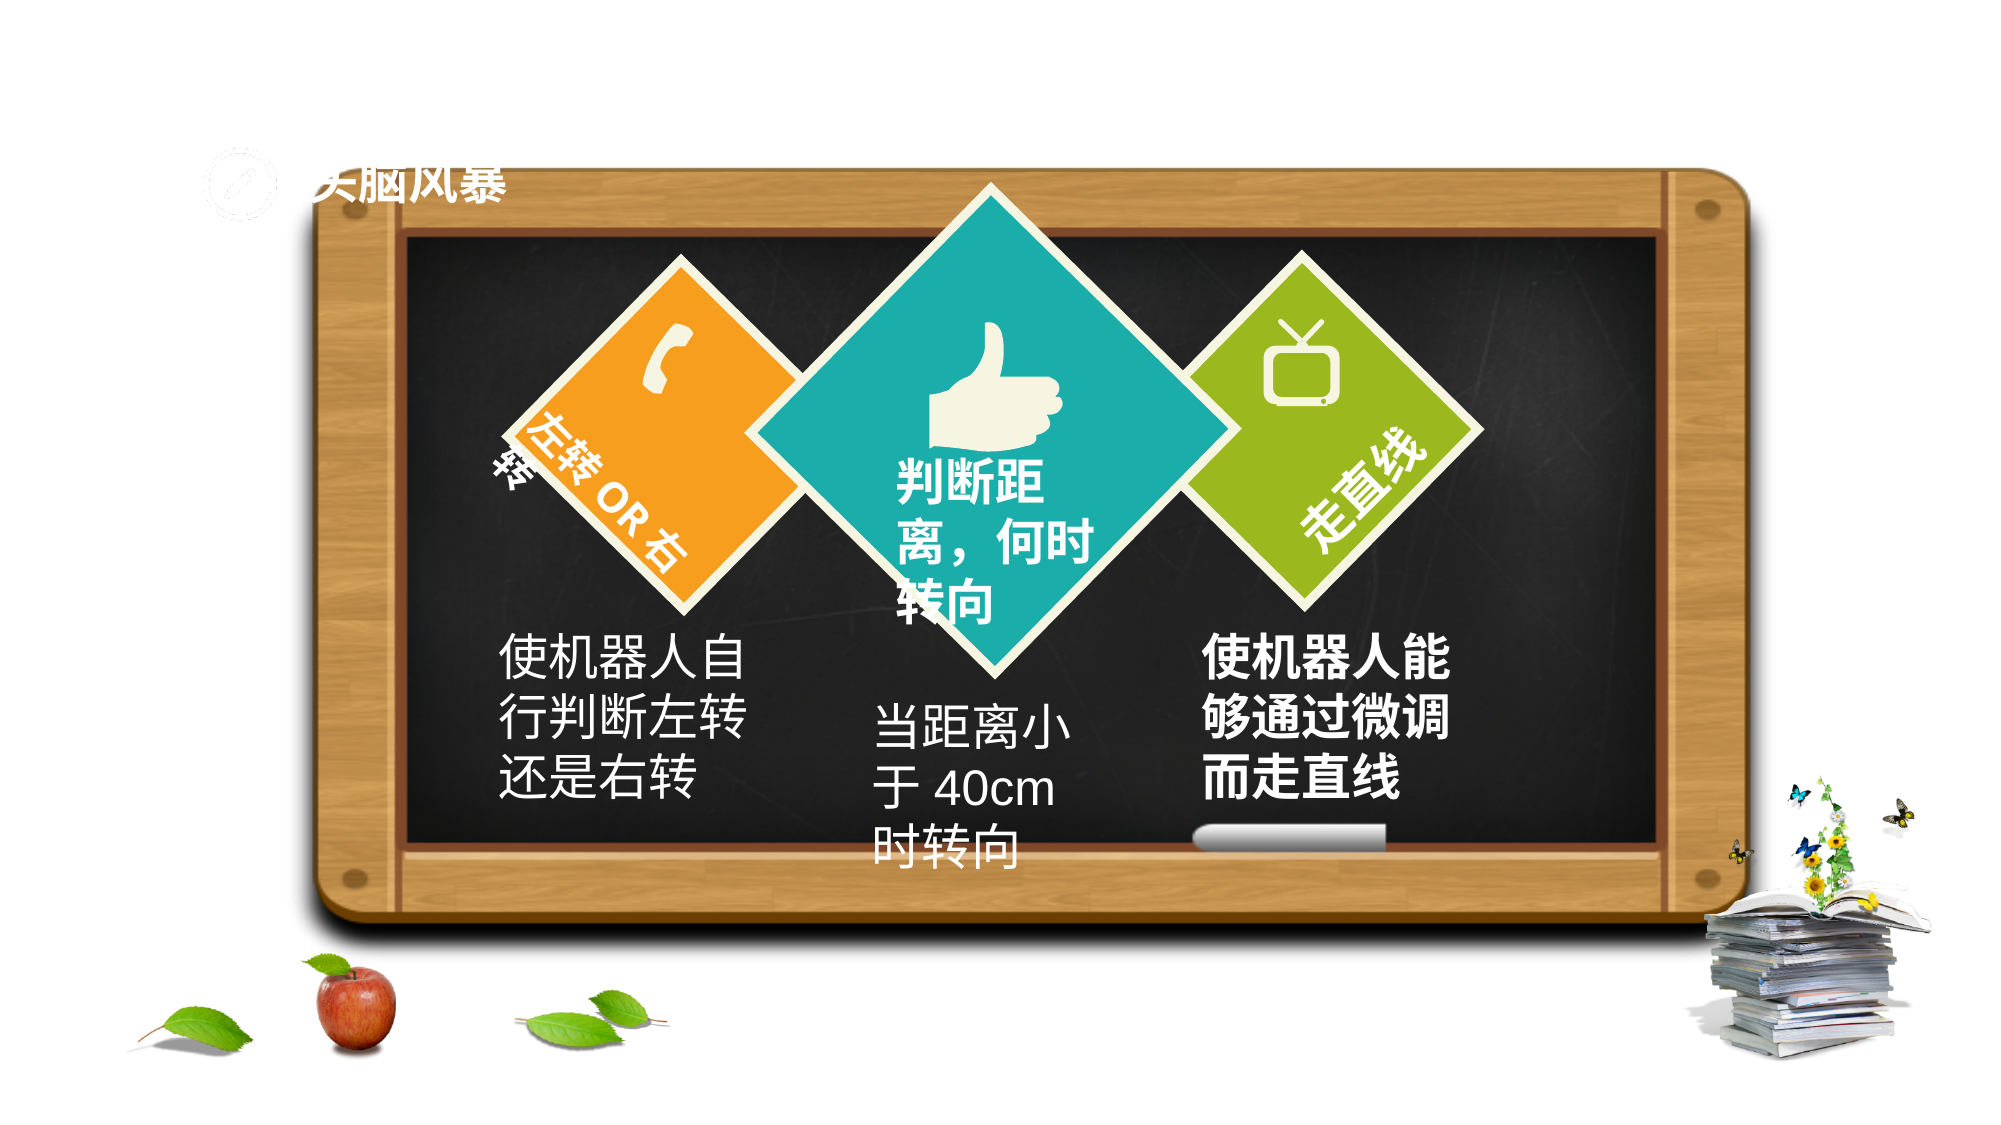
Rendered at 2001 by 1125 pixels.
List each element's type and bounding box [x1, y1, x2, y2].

text_box [821, 259, 1165, 603]
text_box [1179, 306, 1510, 555]
text_box [558, 311, 807, 634]
picture [13, 0, 1996, 1120]
text_box [203, 147, 648, 221]
